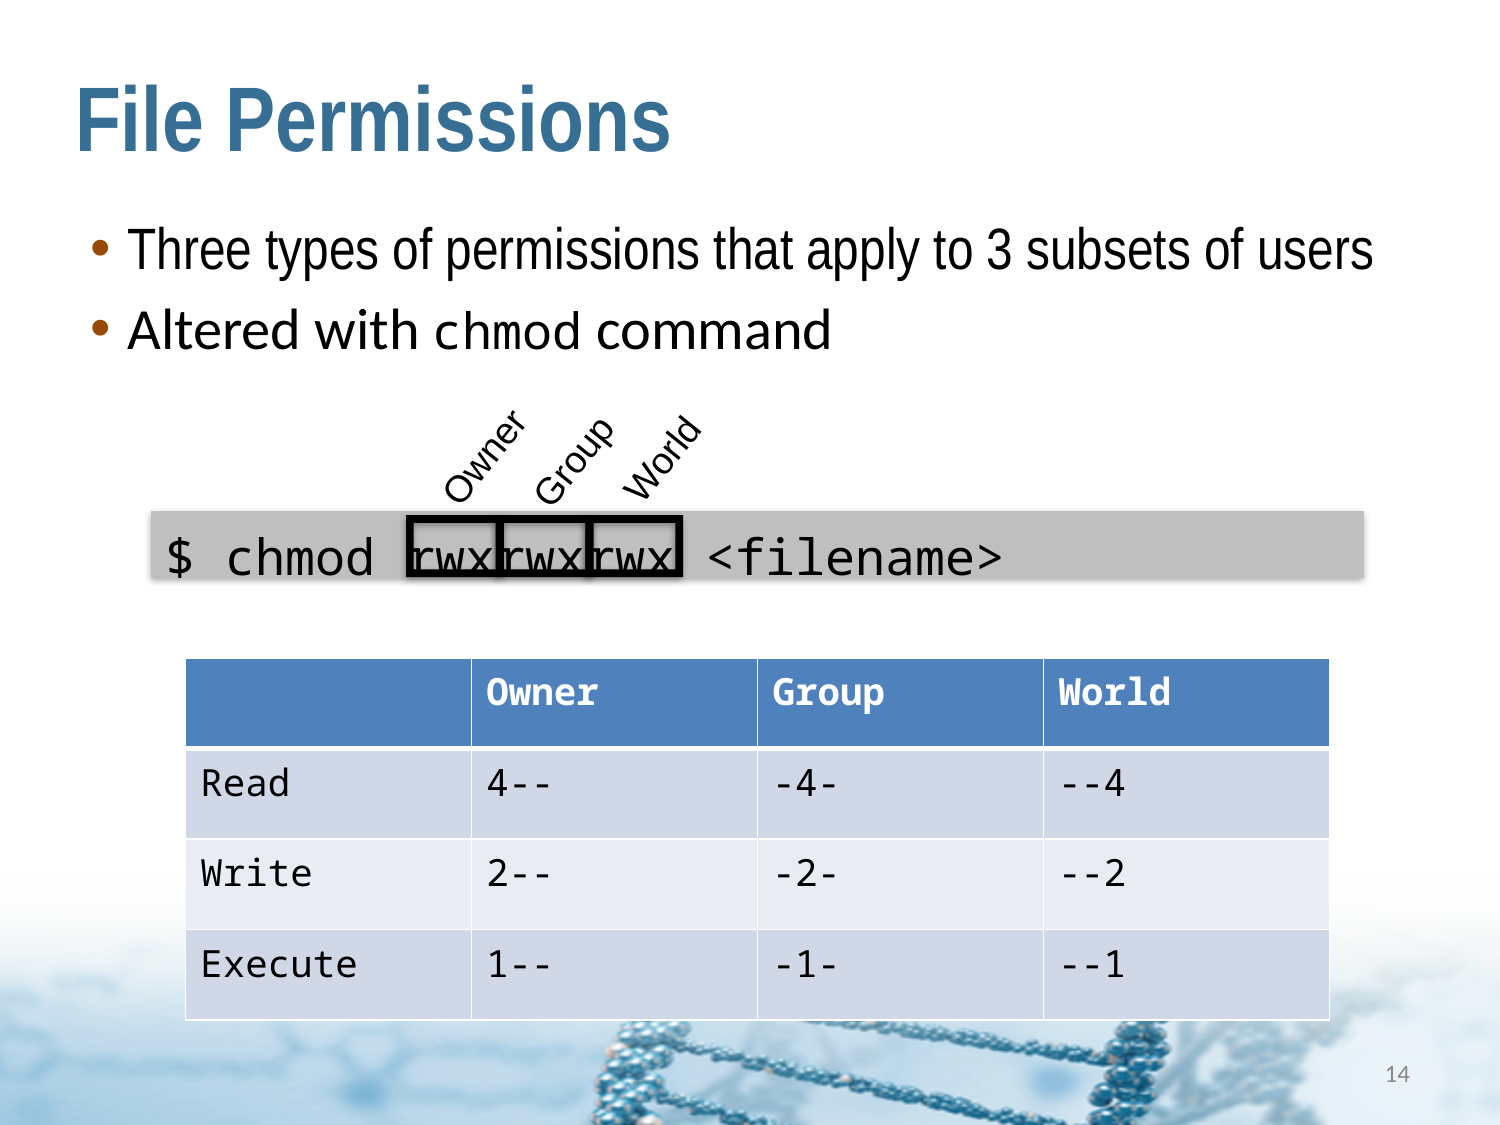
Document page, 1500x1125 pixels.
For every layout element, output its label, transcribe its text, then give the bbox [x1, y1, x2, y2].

table_cell -4- [758, 751, 1043, 838]
text_box Owner [416, 382, 551, 530]
table_header [186, 659, 471, 746]
table_cell Read [186, 751, 471, 838]
table_cell -1- [758, 930, 1043, 1019]
table_cell -2- [758, 840, 1043, 929]
text_box [560, 514, 584, 524]
text_box [505, 514, 543, 524]
table_cell Execute [186, 930, 471, 1019]
text_box Group [506, 389, 637, 531]
table_cell --2 [1044, 840, 1329, 929]
table_cell 2-- [472, 840, 757, 929]
table_cell --1 [1044, 930, 1329, 1019]
text_box [585, 514, 684, 578]
table_cell 4-- [472, 751, 757, 838]
table_header Owner [472, 659, 757, 746]
table_cell --4 [1044, 751, 1329, 838]
text_box World [598, 390, 725, 527]
table_header World [1044, 659, 1329, 746]
table_header Group [758, 659, 1043, 746]
table_cell Write [186, 840, 471, 929]
title File Permissions [60, 20, 1455, 209]
table_cell 1-- [472, 930, 757, 1019]
list Three types of permissions that apply to 3 subsets of users Altered with chmod command $ chmod rwxrwxrwx <filename> [75, 211, 1425, 998]
text_box [509, 569, 580, 578]
picture [0, 862, 1500, 1125]
text_box [405, 514, 505, 578]
slide_number 14 [1074, 1042, 1425, 1103]
